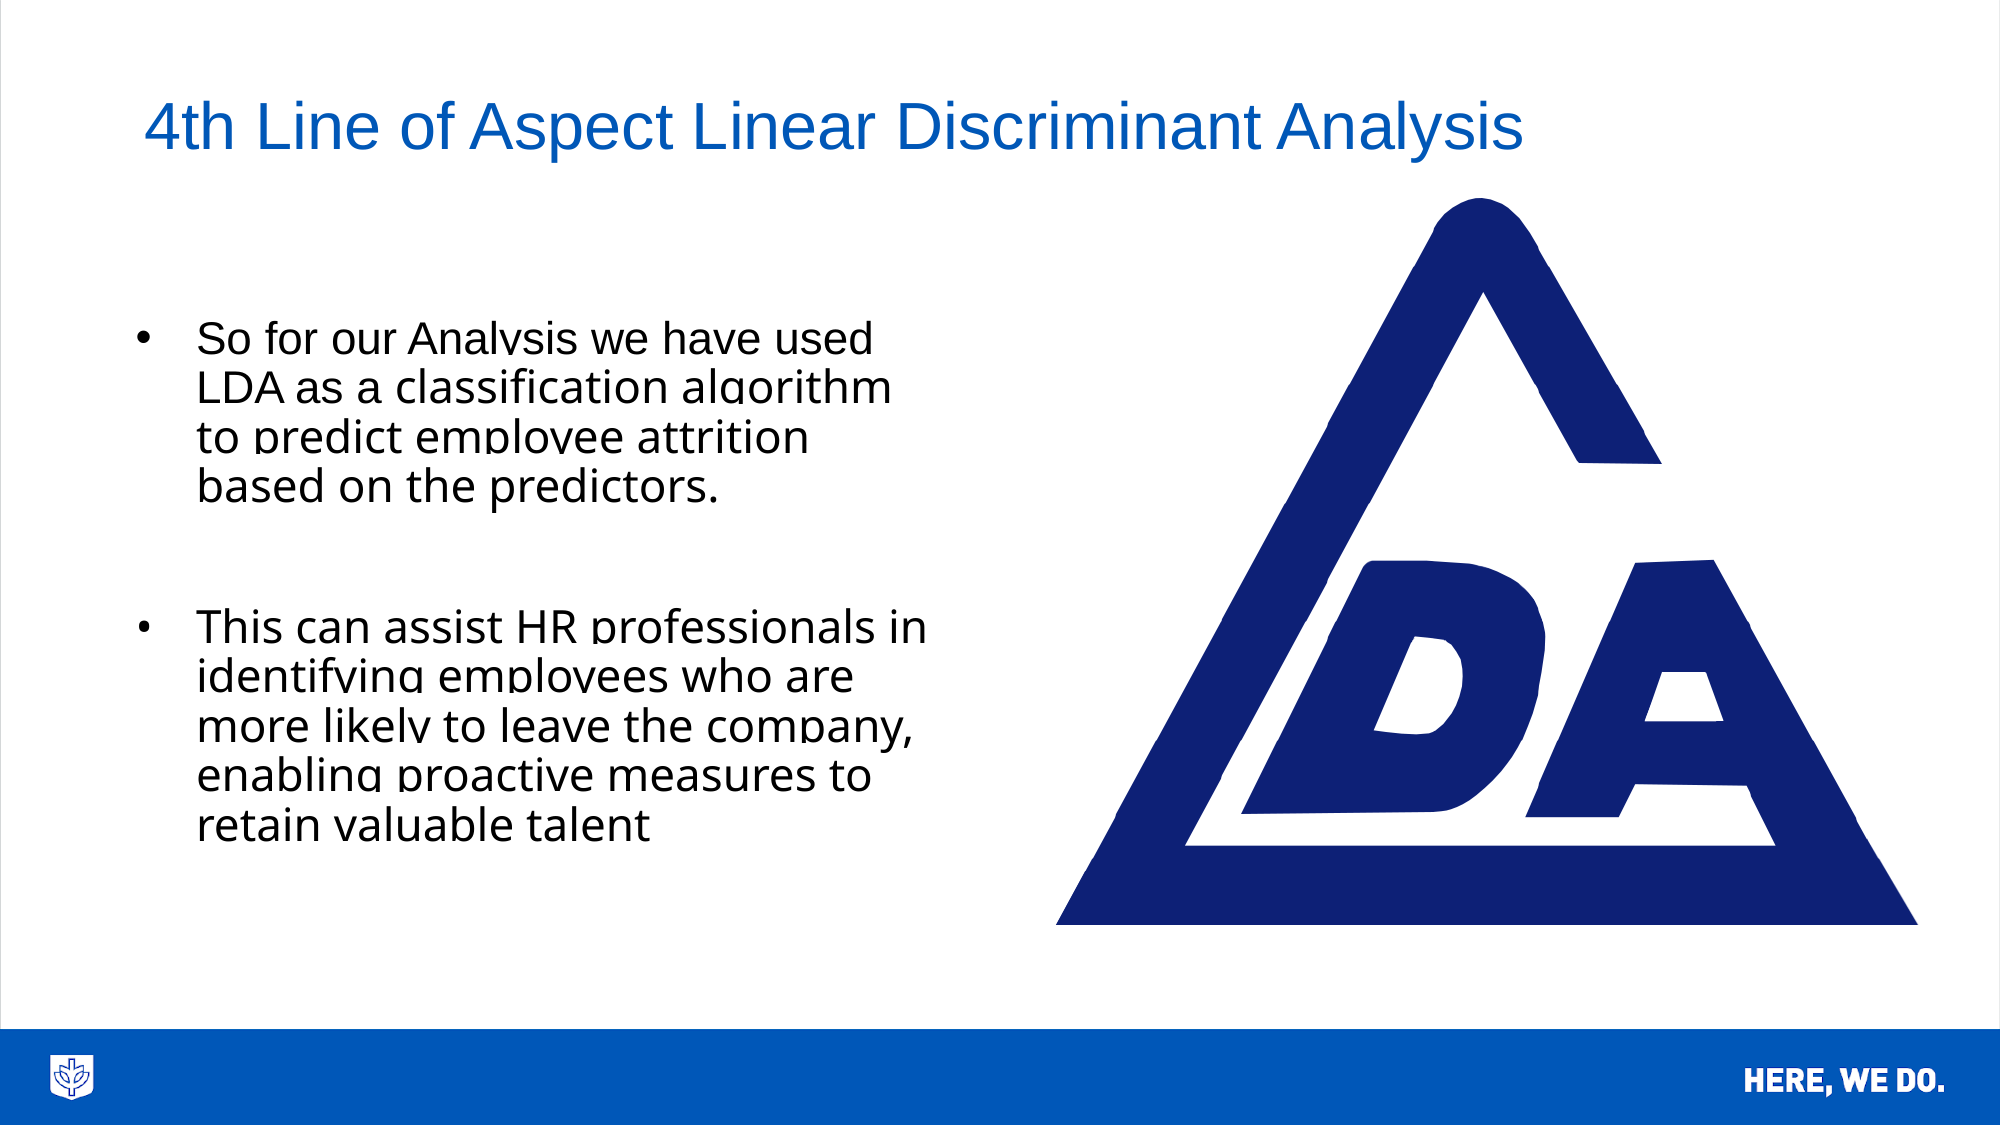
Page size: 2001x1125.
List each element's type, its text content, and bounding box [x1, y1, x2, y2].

title 4th Line of Aspect Linear Discriminant Analysis [129, 84, 1871, 178]
list So for our Analysis we have used LDA as a classification algorithm to predict employee attrition based on the predictors. This can assist HR professionals in identifying employees who are more likely to leave the company, enabling proactive measures to retain valuable talent [106, 226, 956, 940]
picture [0, 0, 2000, 1125]
